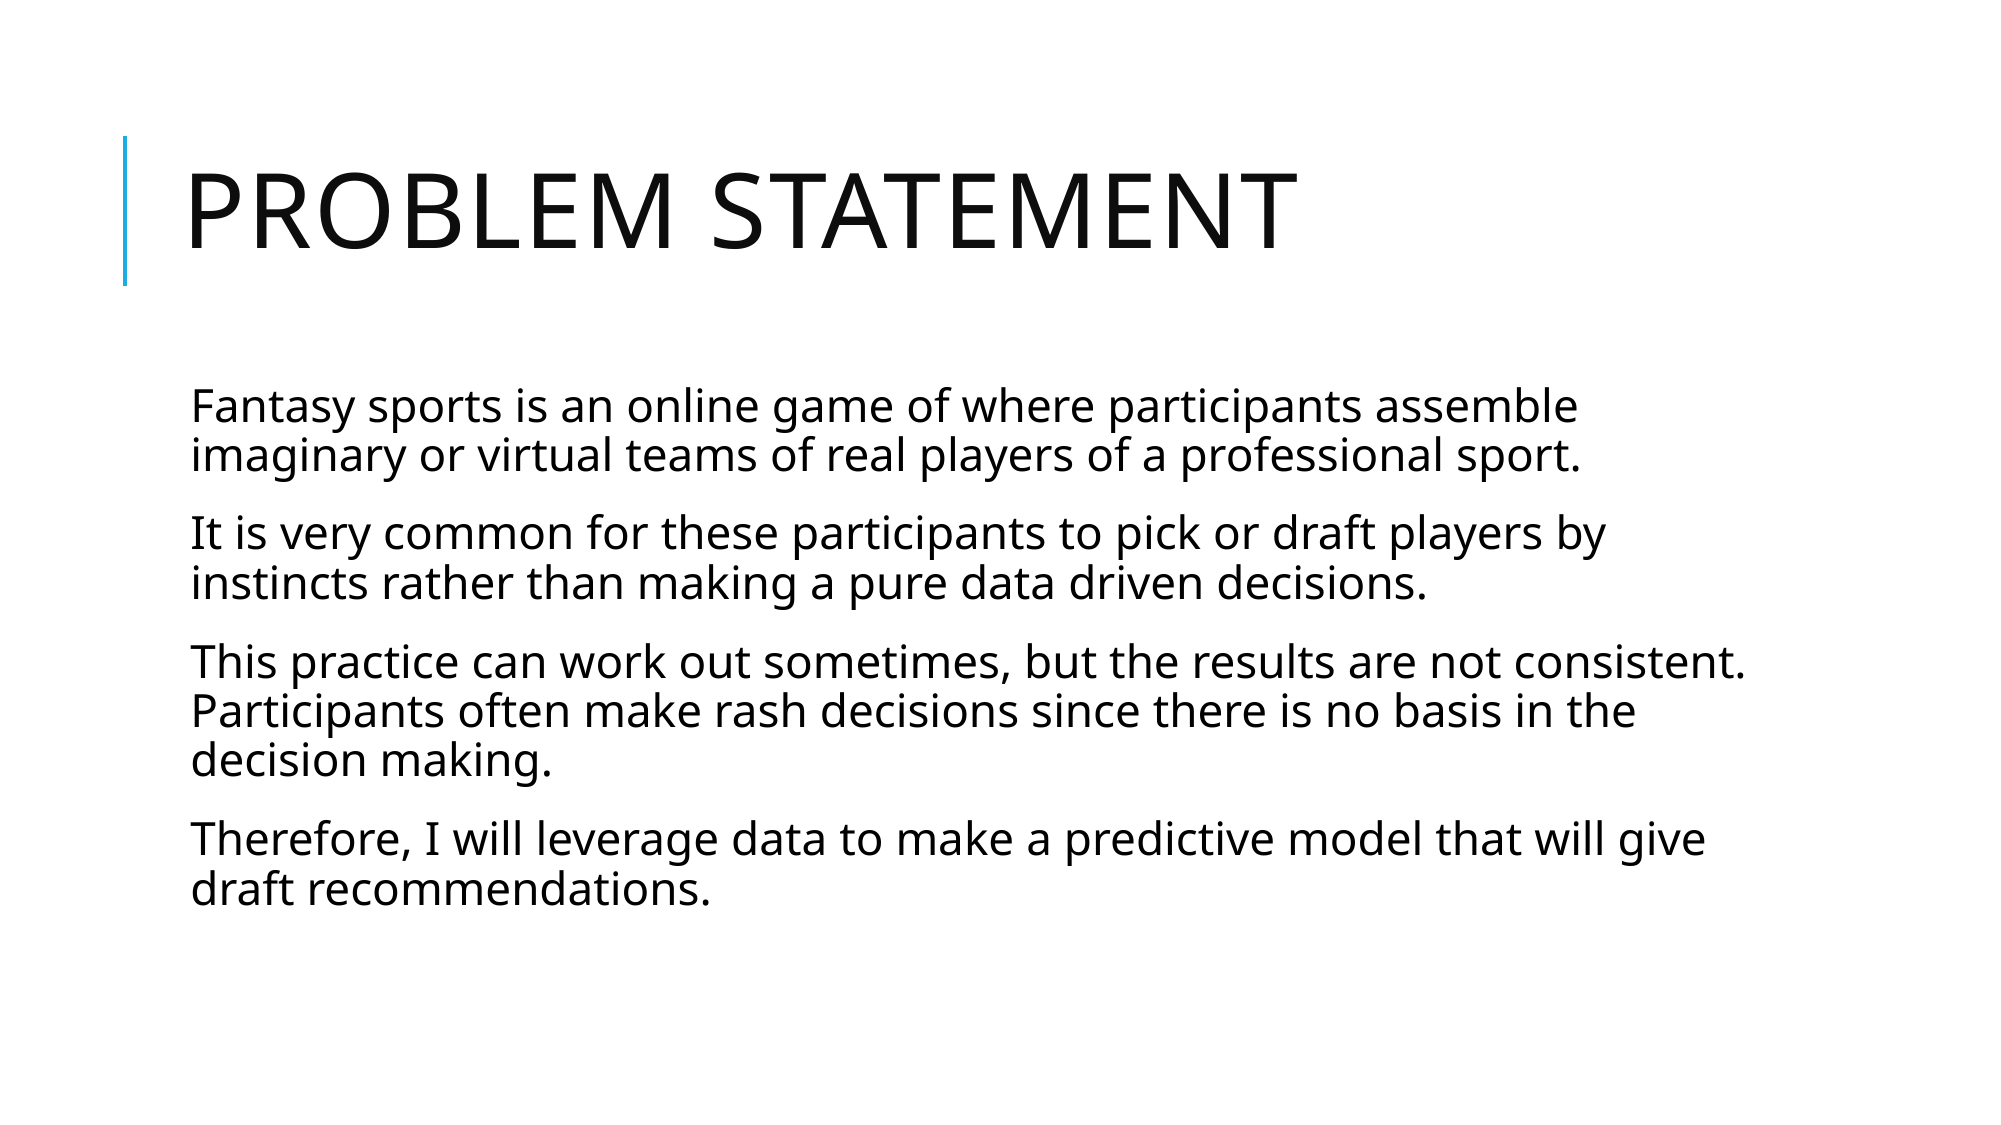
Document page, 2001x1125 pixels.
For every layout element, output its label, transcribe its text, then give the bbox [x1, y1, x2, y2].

title Problem Statement [168, 96, 1763, 342]
list Fantasy sports is an online game of where participants assemble imaginary or virtual teams of real players of a professional sport. It is very common for these participants to pick or draft players by instincts rather than making a pure data driven decisions. This practice can work out sometimes, but the results are not consistent. Participants often make rash decisions since there is no basis in the decision making. Therefore, I will leverage data to make a predictive model that will give draft recommendations. [168, 375, 1763, 1035]
